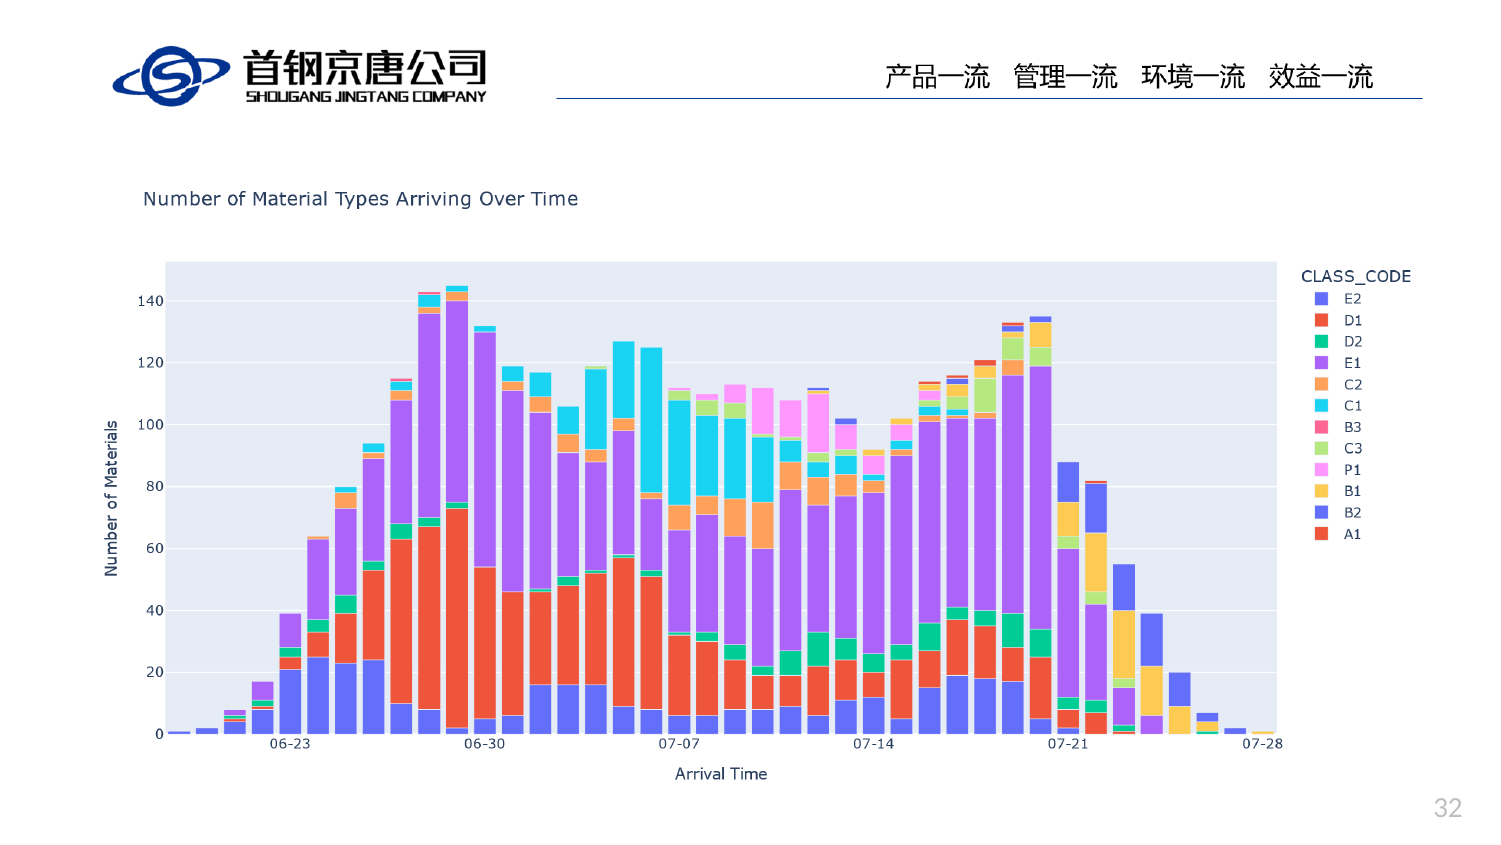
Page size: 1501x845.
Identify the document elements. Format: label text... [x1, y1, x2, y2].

slide_number 32 [1429, 780, 1478, 826]
picture [75, 149, 1425, 824]
picture [110, 32, 1483, 119]
